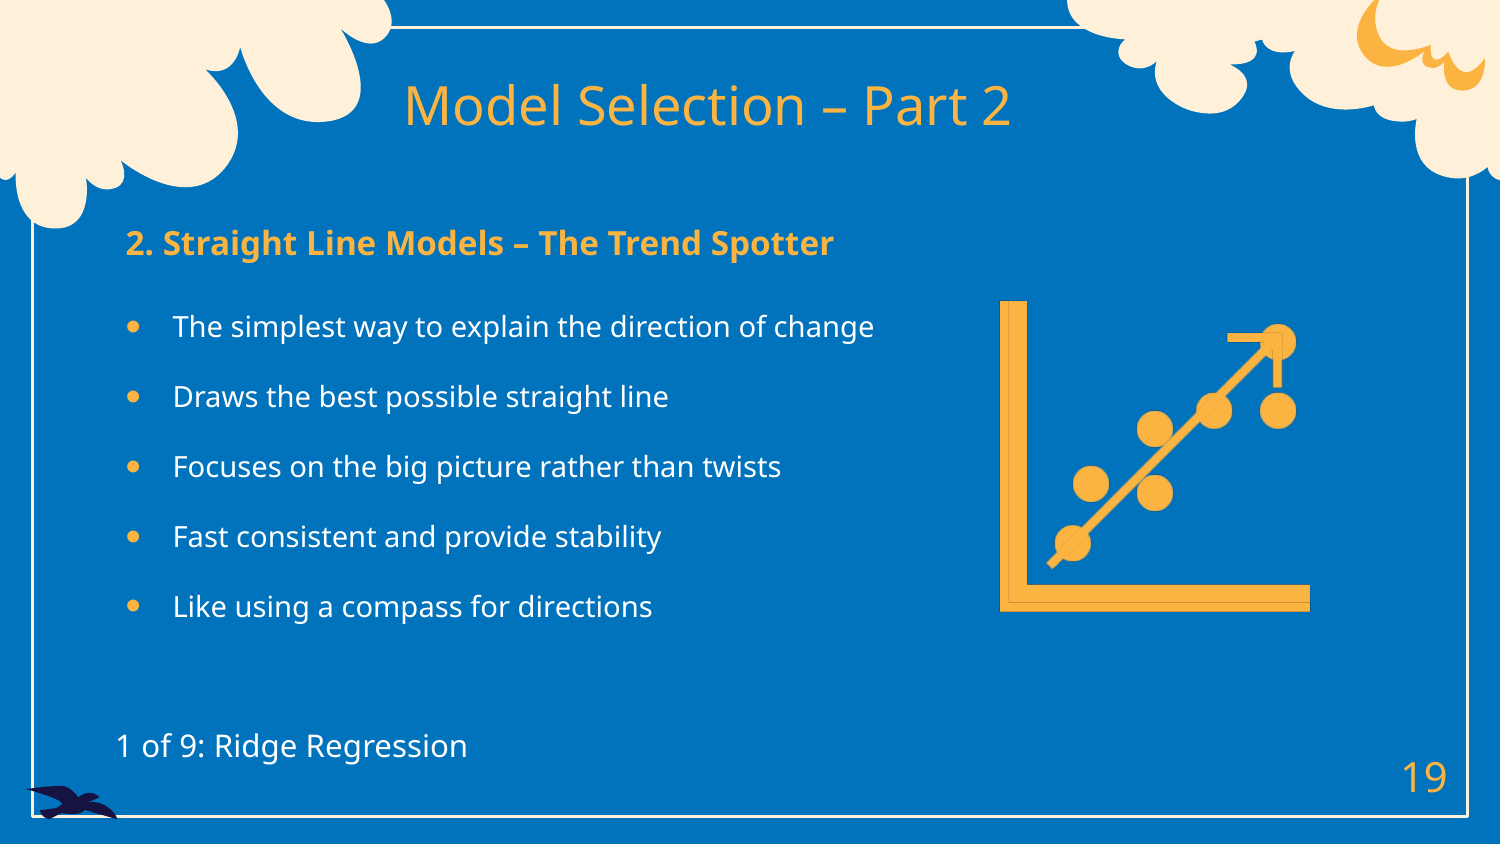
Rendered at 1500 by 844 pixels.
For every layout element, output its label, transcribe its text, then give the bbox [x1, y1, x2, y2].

text_box 2. Straight Line Models – The Trend Spotter [110, 214, 937, 270]
text_box Model Selection – Part 2 [357, 63, 1074, 143]
text_box 19 [1385, 742, 1475, 808]
text_box The simplest way to explain the direction of change Draws the best possible straight line Focuses on the big picture rather than twists Fast consistent and provide stability Like using a compass for directions [110, 301, 929, 589]
text_box 1 of 9: Ridge Regression [100, 700, 524, 772]
picture [935, 237, 1375, 676]
